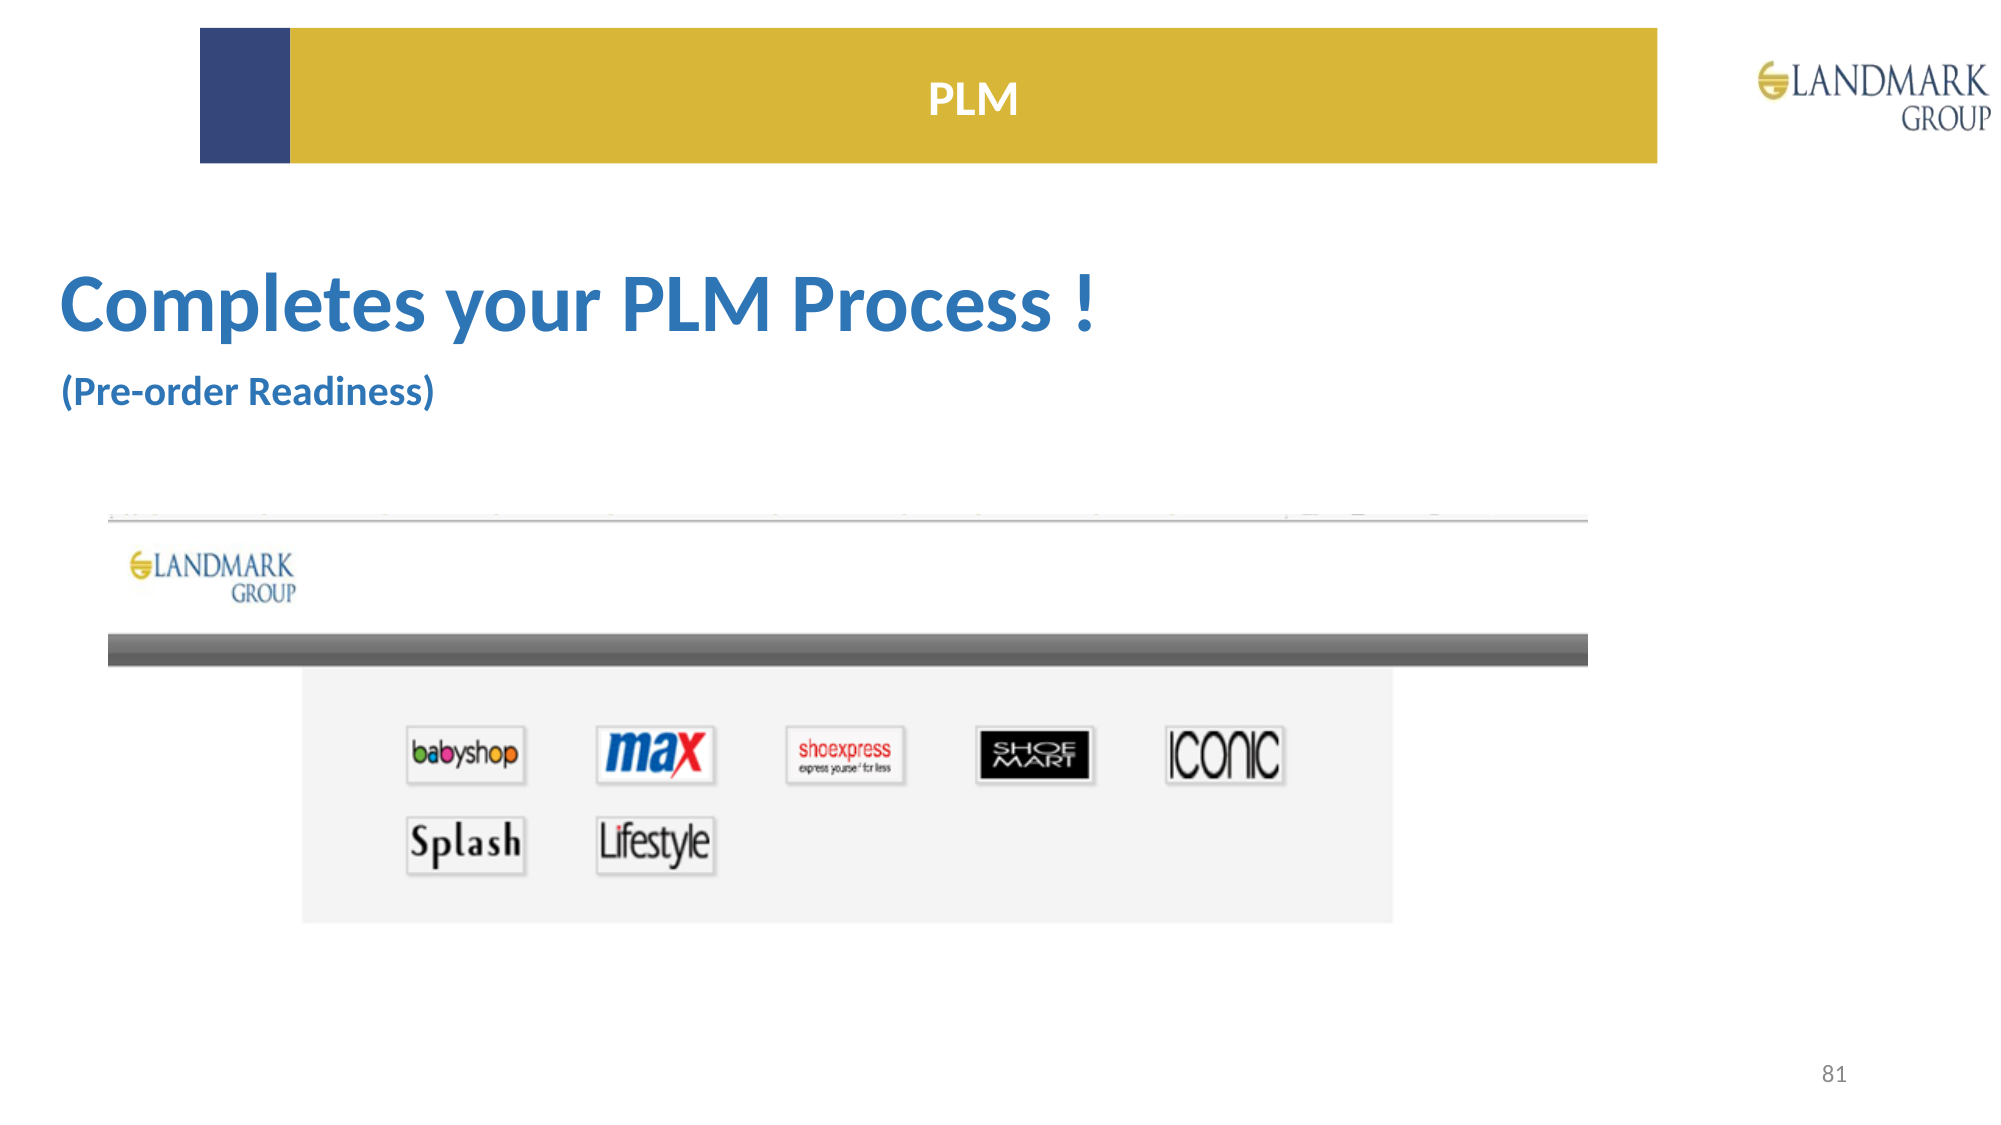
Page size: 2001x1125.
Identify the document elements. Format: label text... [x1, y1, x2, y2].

slide_number 81 [1412, 1042, 1863, 1103]
subtitle Completes your PLM Process ! (Pre-order Readiness) [45, 251, 1461, 778]
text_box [200, 27, 1658, 164]
picture [1749, 47, 2000, 140]
picture [107, 514, 1588, 1007]
